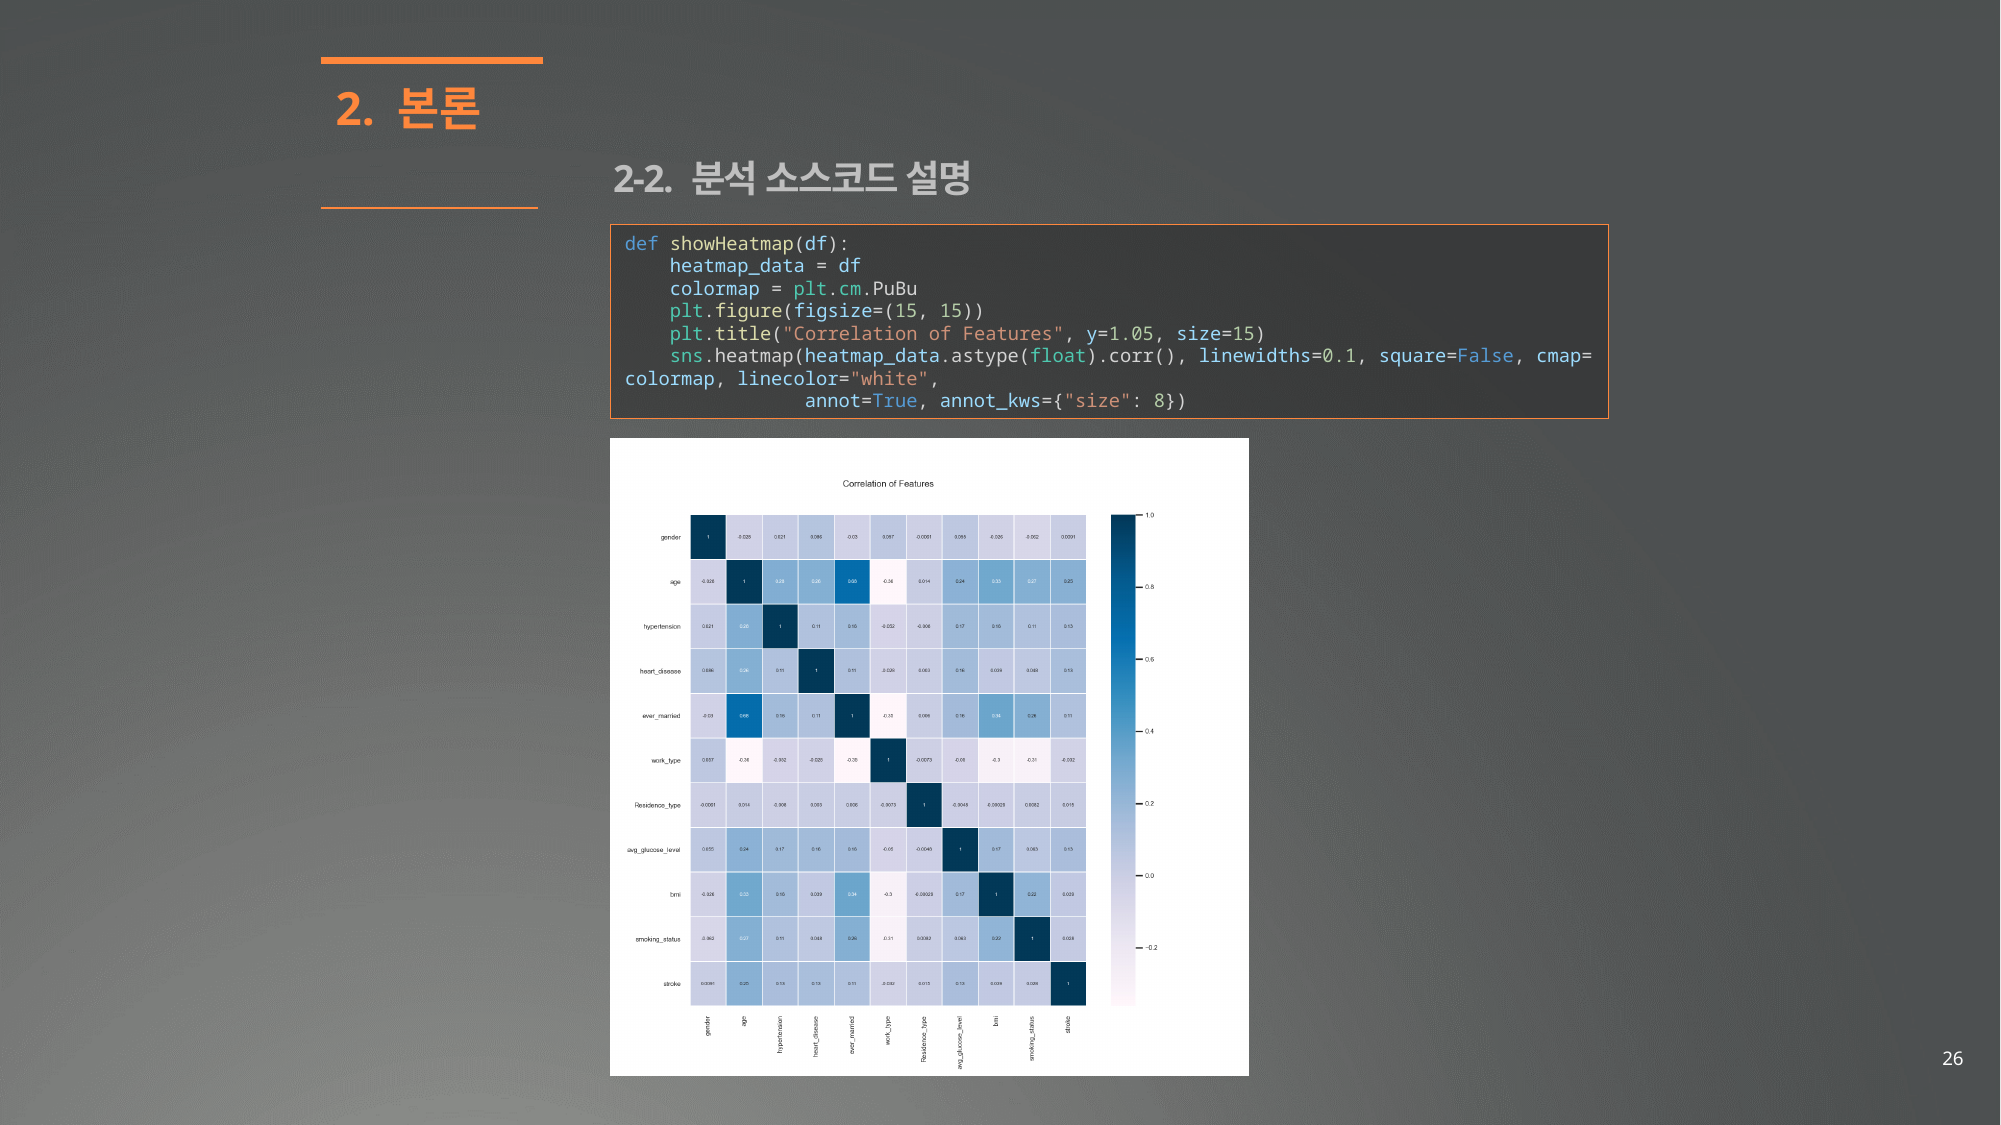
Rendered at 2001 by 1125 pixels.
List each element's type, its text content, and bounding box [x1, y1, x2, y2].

text_box 2. 본론 [320, 72, 611, 143]
text_box def showHeatmap(df): heatmap_data = df colormap = plt.cm.PuBu plt.figure(figsize=(15, 15)) plt.title("Correlation of Features", y=1.05, size=15) sns.heatmap(heatmap_data.astype(float).corr(), linewidths=0.1, square=False, cmap=colormap, linecolor="white", annot=True, annot_kws={"size": 8}) [610, 224, 1609, 419]
picture [0, 0, 2001, 1125]
text_box 2-2. 분석 소스코드 설명 [598, 147, 1249, 208]
